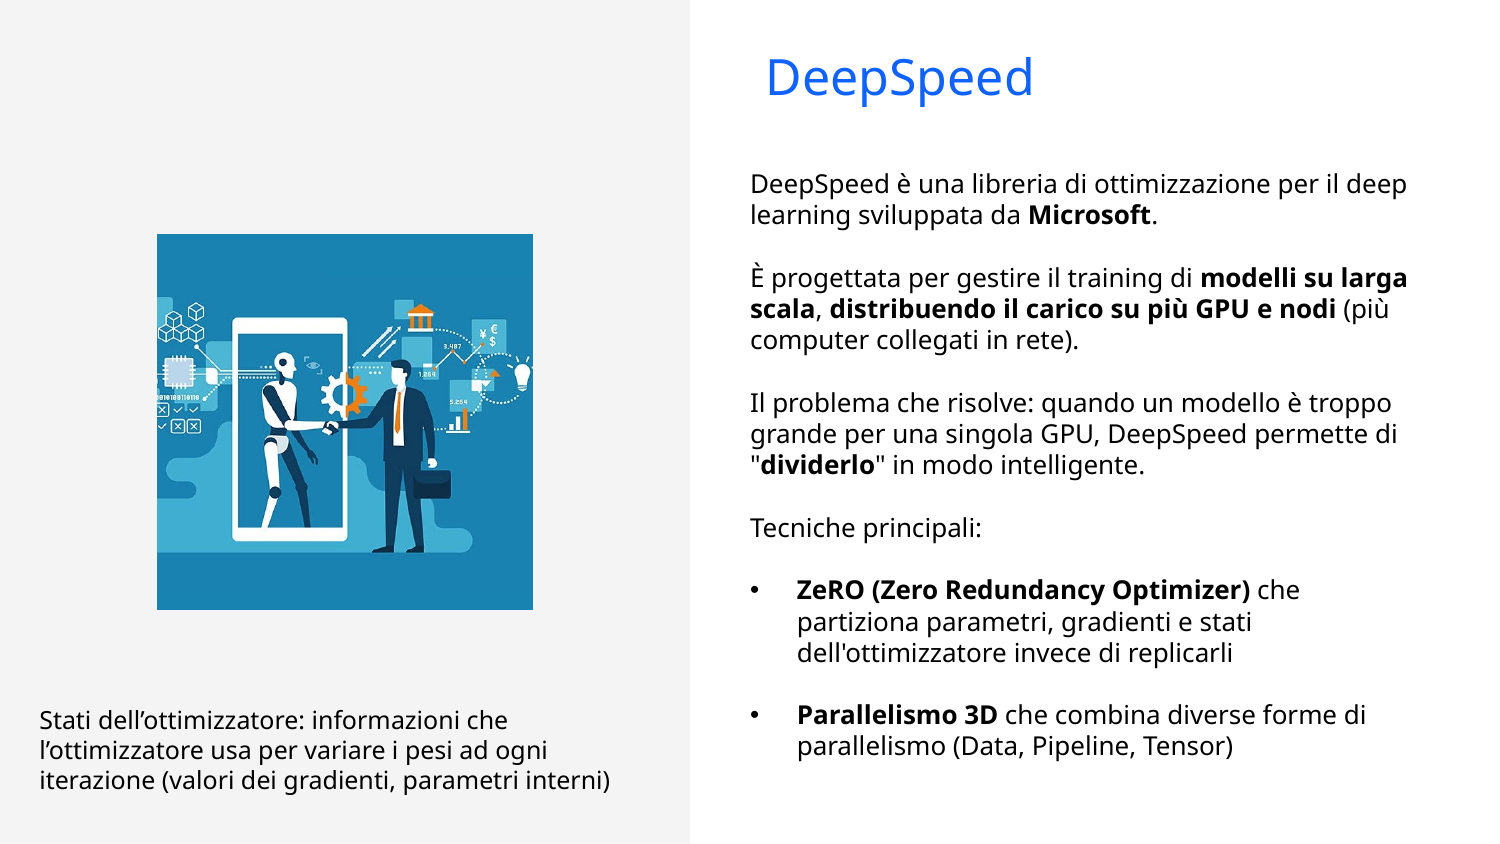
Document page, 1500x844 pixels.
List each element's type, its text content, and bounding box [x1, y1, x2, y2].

text_box Stati dell’ottimizzatore: informazioni che l’ottimizzatore usa per variare i pesi ad ogni iterazione (valori dei gradienti, parametri interni) [24, 697, 666, 802]
text_box DeepSpeed è una libreria di ottimizzazione per il deep learning sviluppata da Microsoft. È progettata per gestire il training di modelli su larga scala, distribuendo il carico su più GPU e nodi (più computer collegati in rete). Il problema che risolve: quando un modello è troppo grande per una singola GPU, DeepSpeed permette di "dividerlo" in modo intelligente. Tecniche principali: ZeRO (Zero Redundancy Optimizer) che partiziona parametri, gradienti e stati dell'ottimizzatore invece di replicarli Parallelismo 3D che combina diverse forme di parallelismo (Data, Pipeline, Tensor) [750, 167, 1418, 762]
picture [157, 234, 533, 610]
text_box DeepSpeed [765, 44, 1036, 106]
text_box [0, 0, 690, 842]
